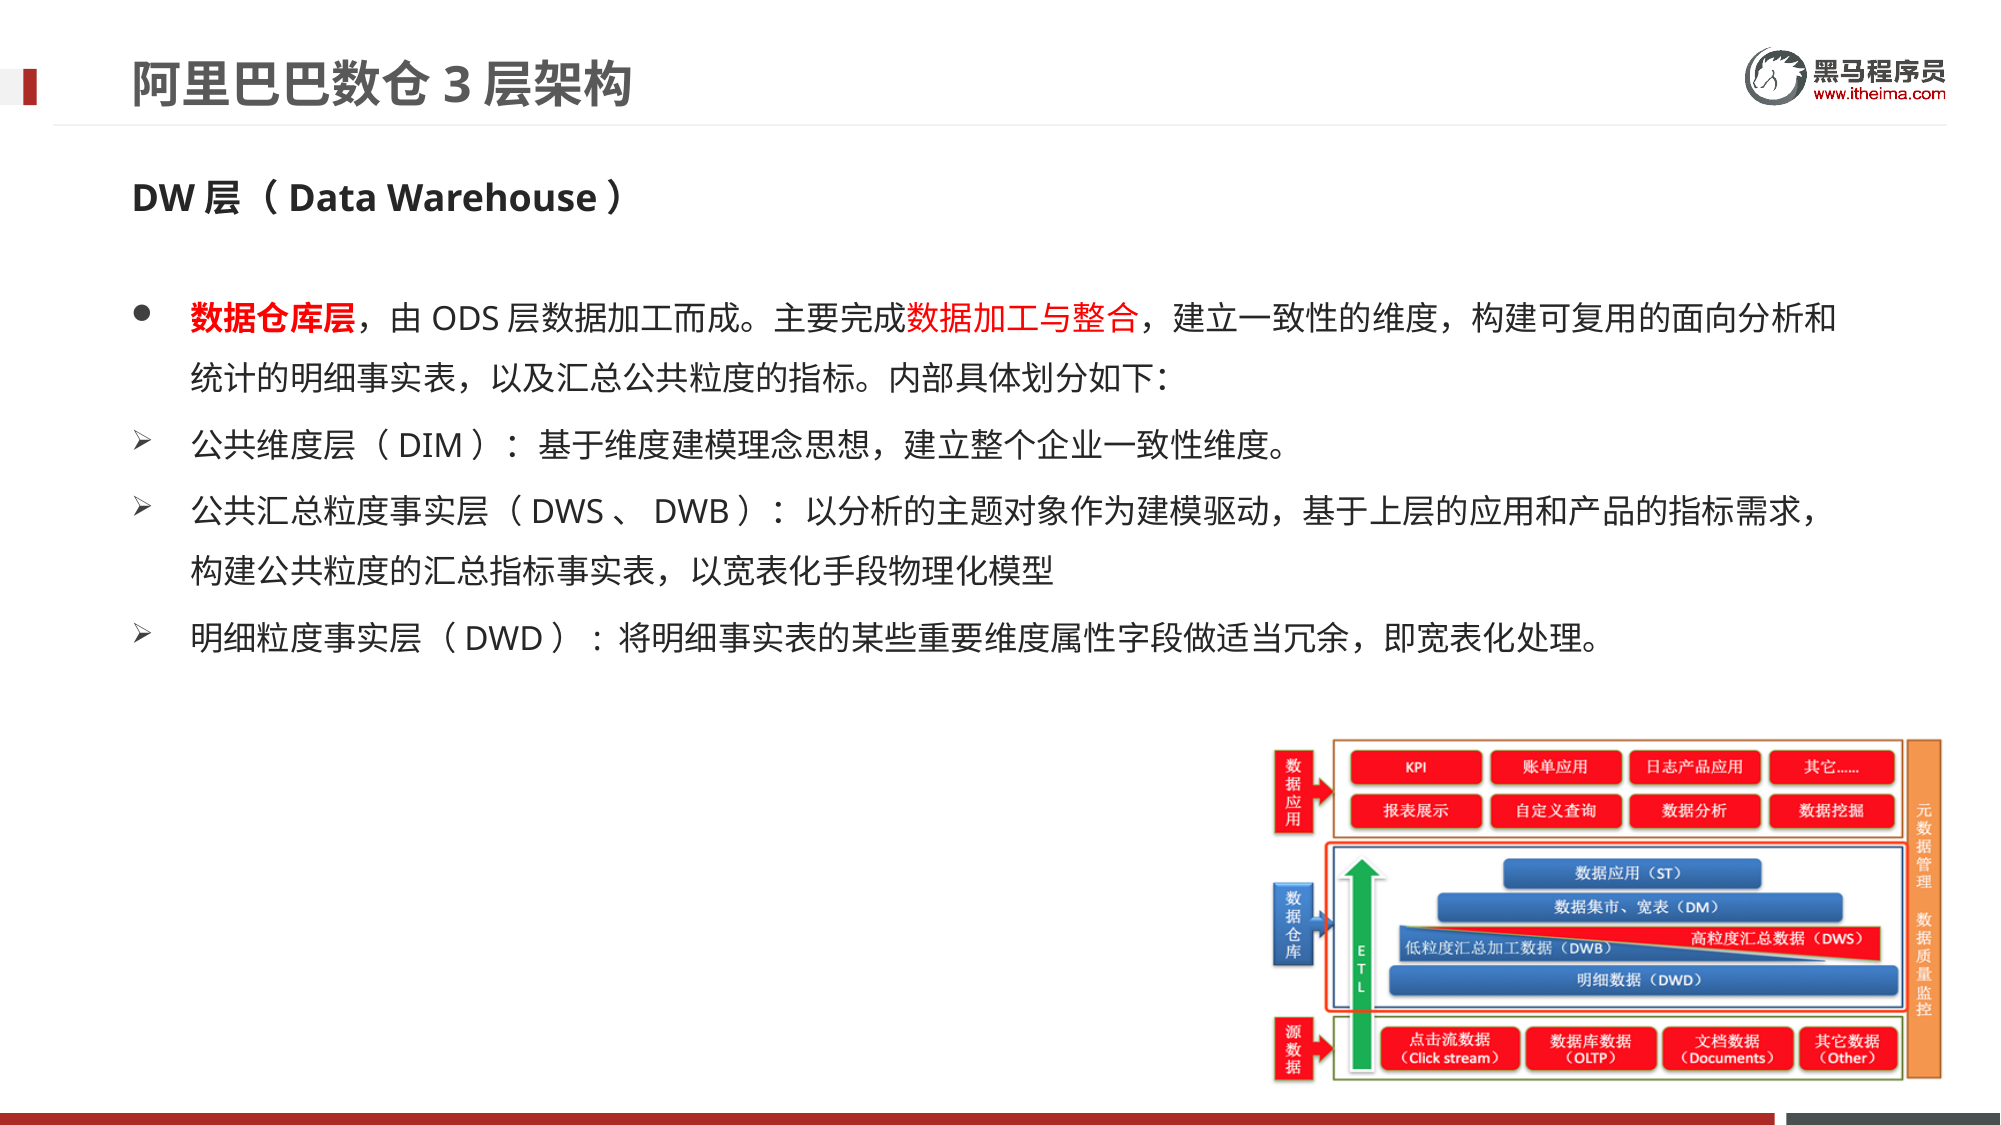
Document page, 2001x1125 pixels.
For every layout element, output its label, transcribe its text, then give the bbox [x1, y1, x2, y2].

list DW层（Data Warehouse） [116, 154, 1880, 239]
picture [1265, 726, 1955, 1094]
list 数据仓库层，由ODS层数据加工而成。主要完成数据加工与整合，建立一致性的维度，构建可复用的面向分析和统计的明细事实表，以及汇总公共粒度的指标。内部具体划分如下： 公共维度层（DIM）：基于维度建模理念思想，建立整个企业一致性维度。 公共汇总粒度事实层（DWS、DWB）：以分析的主题对象作为建模驱动，基于上层的应用和产品的指标需求，构建公共粒度的汇总指标事实表，以宽表化手段物理化模型 明细粒度事实层（DWD）: 将明细事实表的某些重要维度属性字段做适当冗余，即宽表化处理。 [116, 270, 1880, 963]
picture [1744, 46, 1946, 106]
title 阿里巴巴数仓3层架构 [116, 40, 1556, 125]
